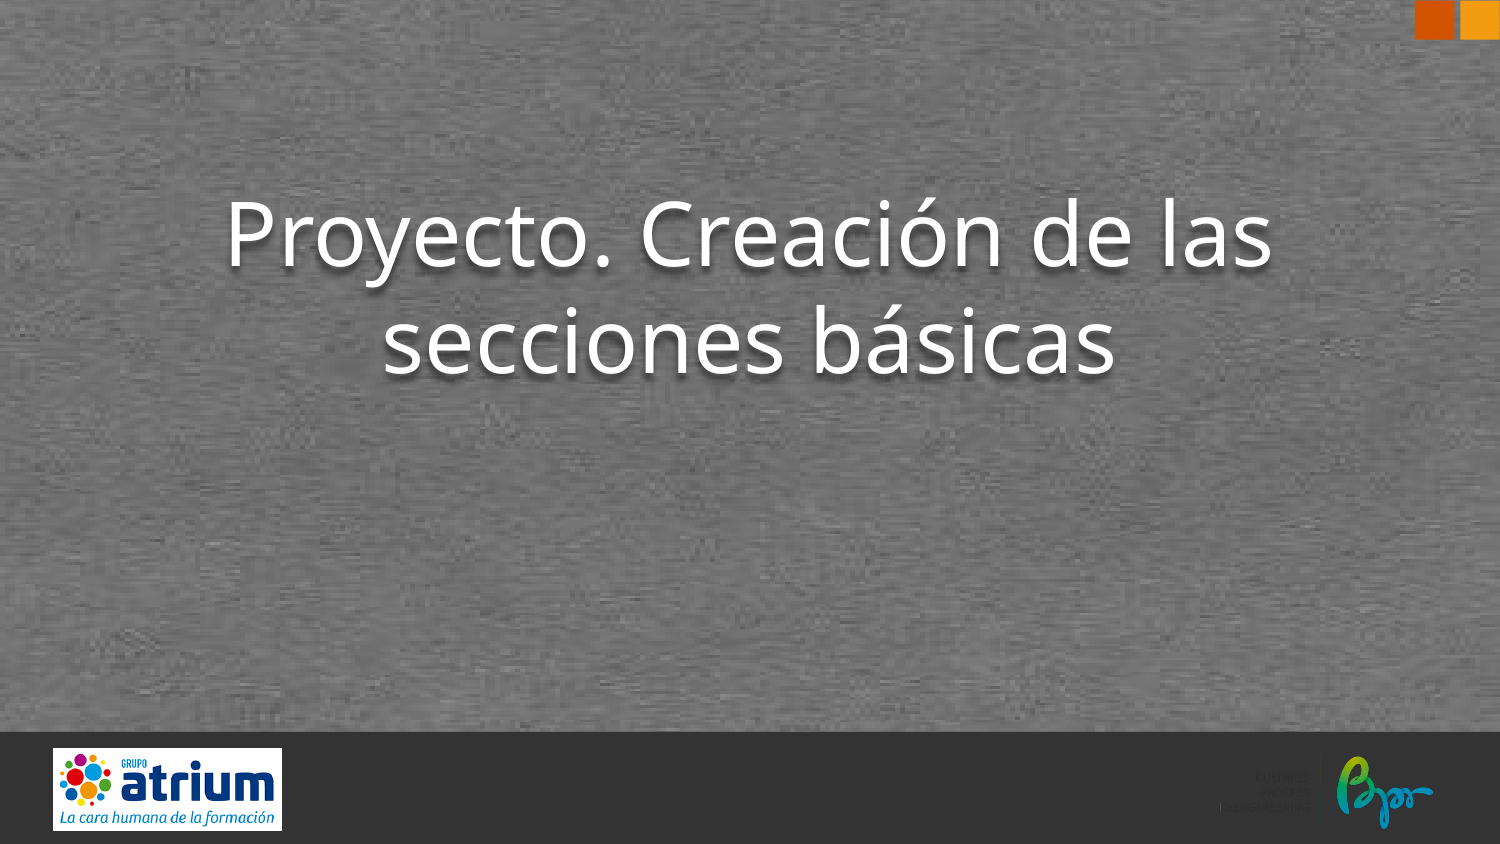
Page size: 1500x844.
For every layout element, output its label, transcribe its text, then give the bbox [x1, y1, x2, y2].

title Proyecto. Creación de las secciones básicas [106, 141, 1393, 427]
picture [1211, 750, 1442, 836]
picture [0, 0, 1500, 731]
picture [53, 748, 282, 831]
